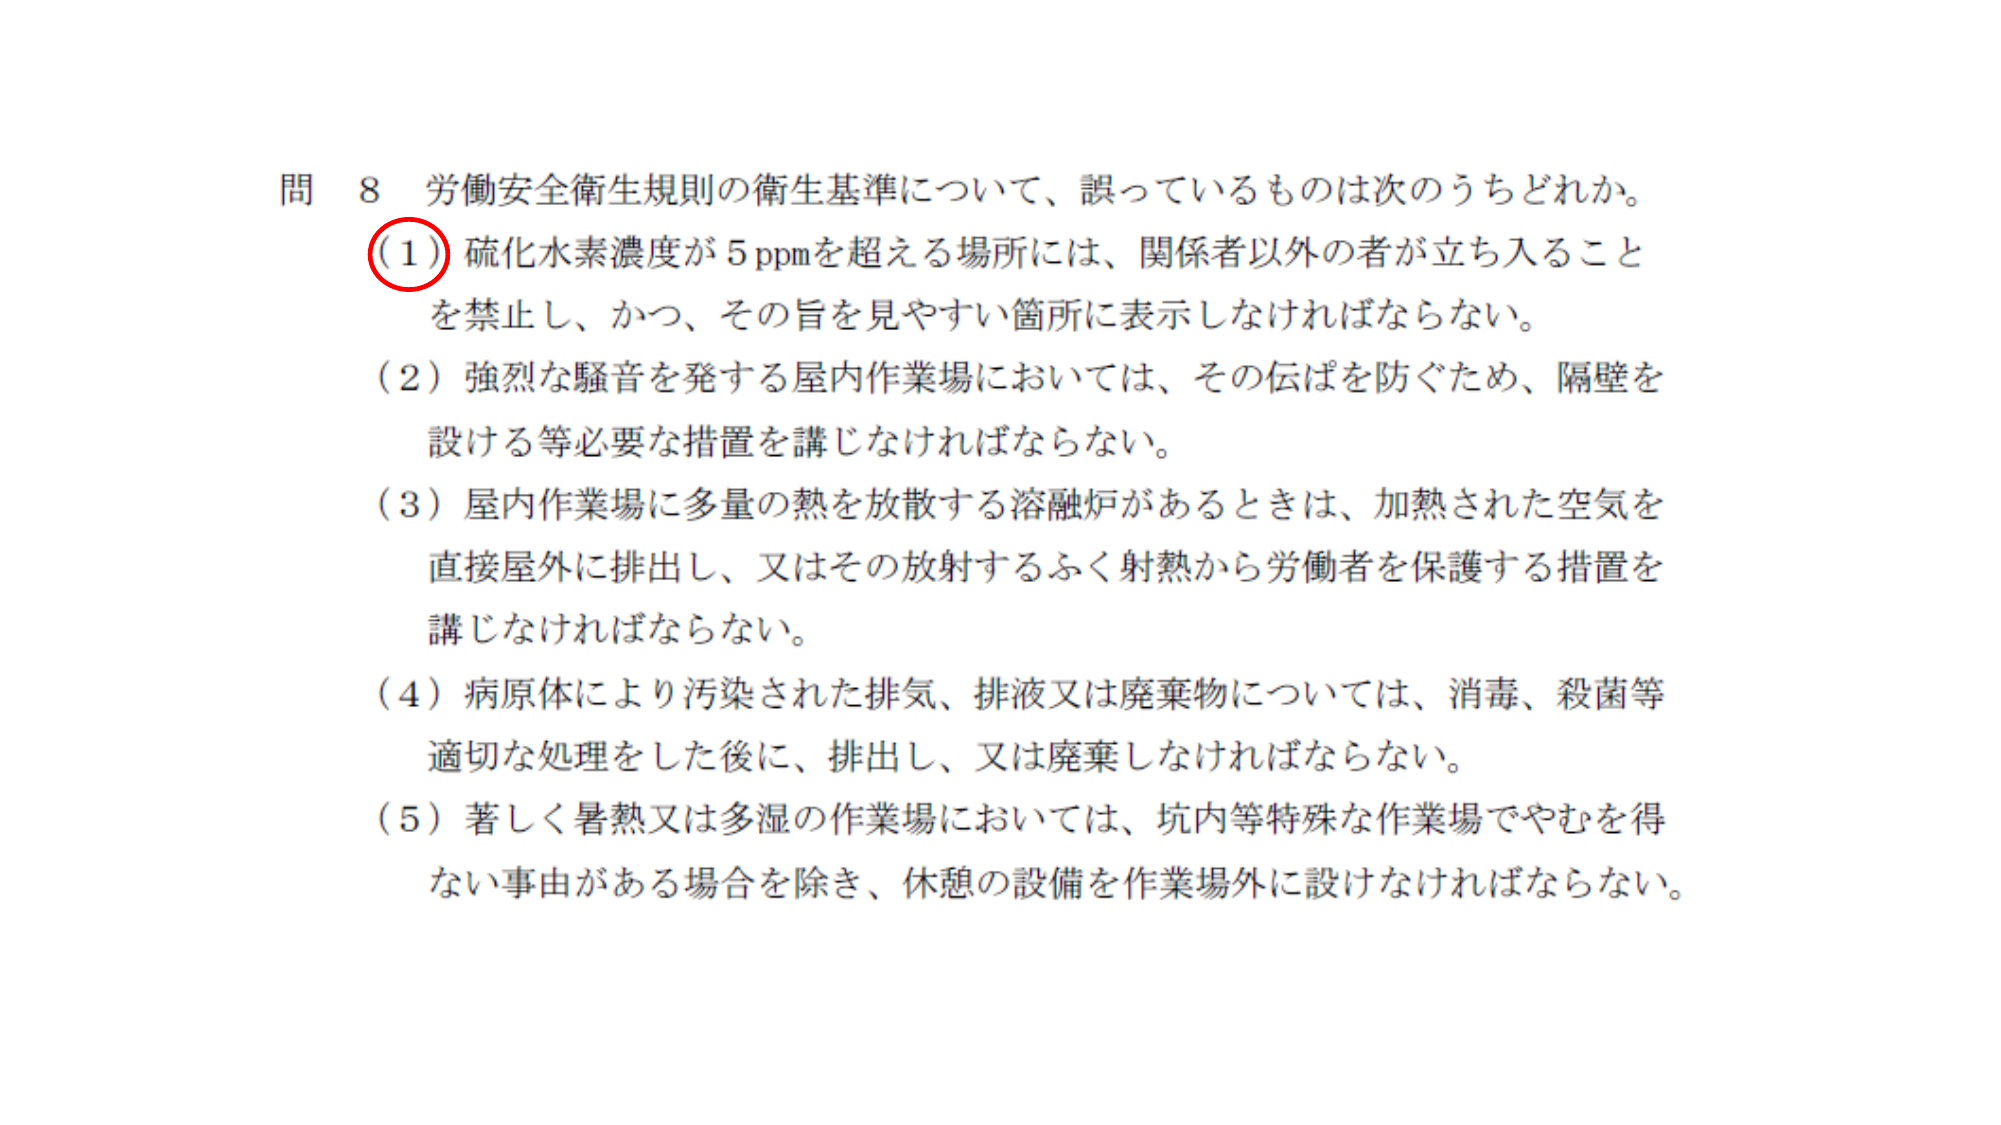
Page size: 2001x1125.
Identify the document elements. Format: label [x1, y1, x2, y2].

picture [247, 152, 1706, 921]
